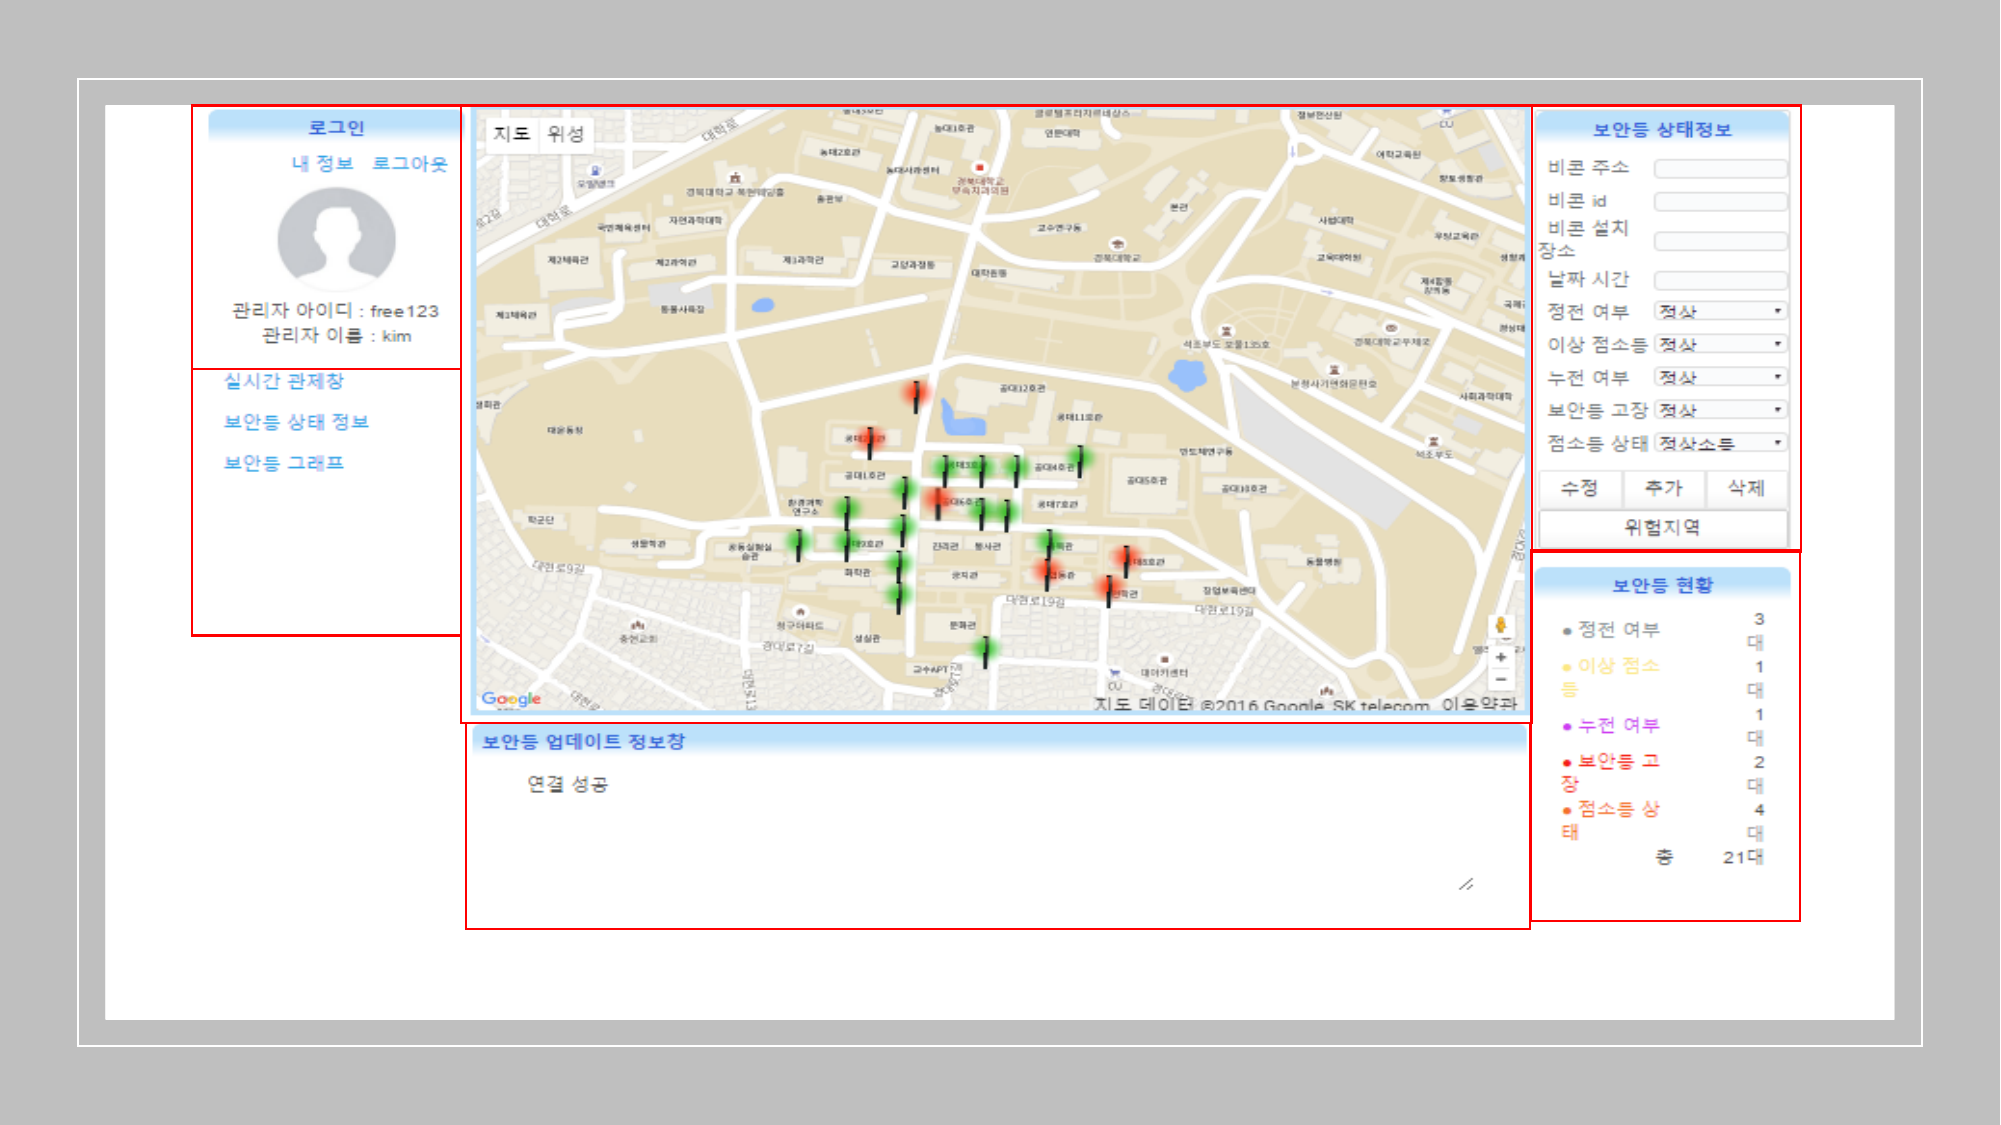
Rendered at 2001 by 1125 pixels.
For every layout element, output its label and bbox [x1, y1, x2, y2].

text_box [77, 78, 1923, 1047]
picture [105, 105, 1895, 1020]
text_box [0, 0, 2000, 1125]
